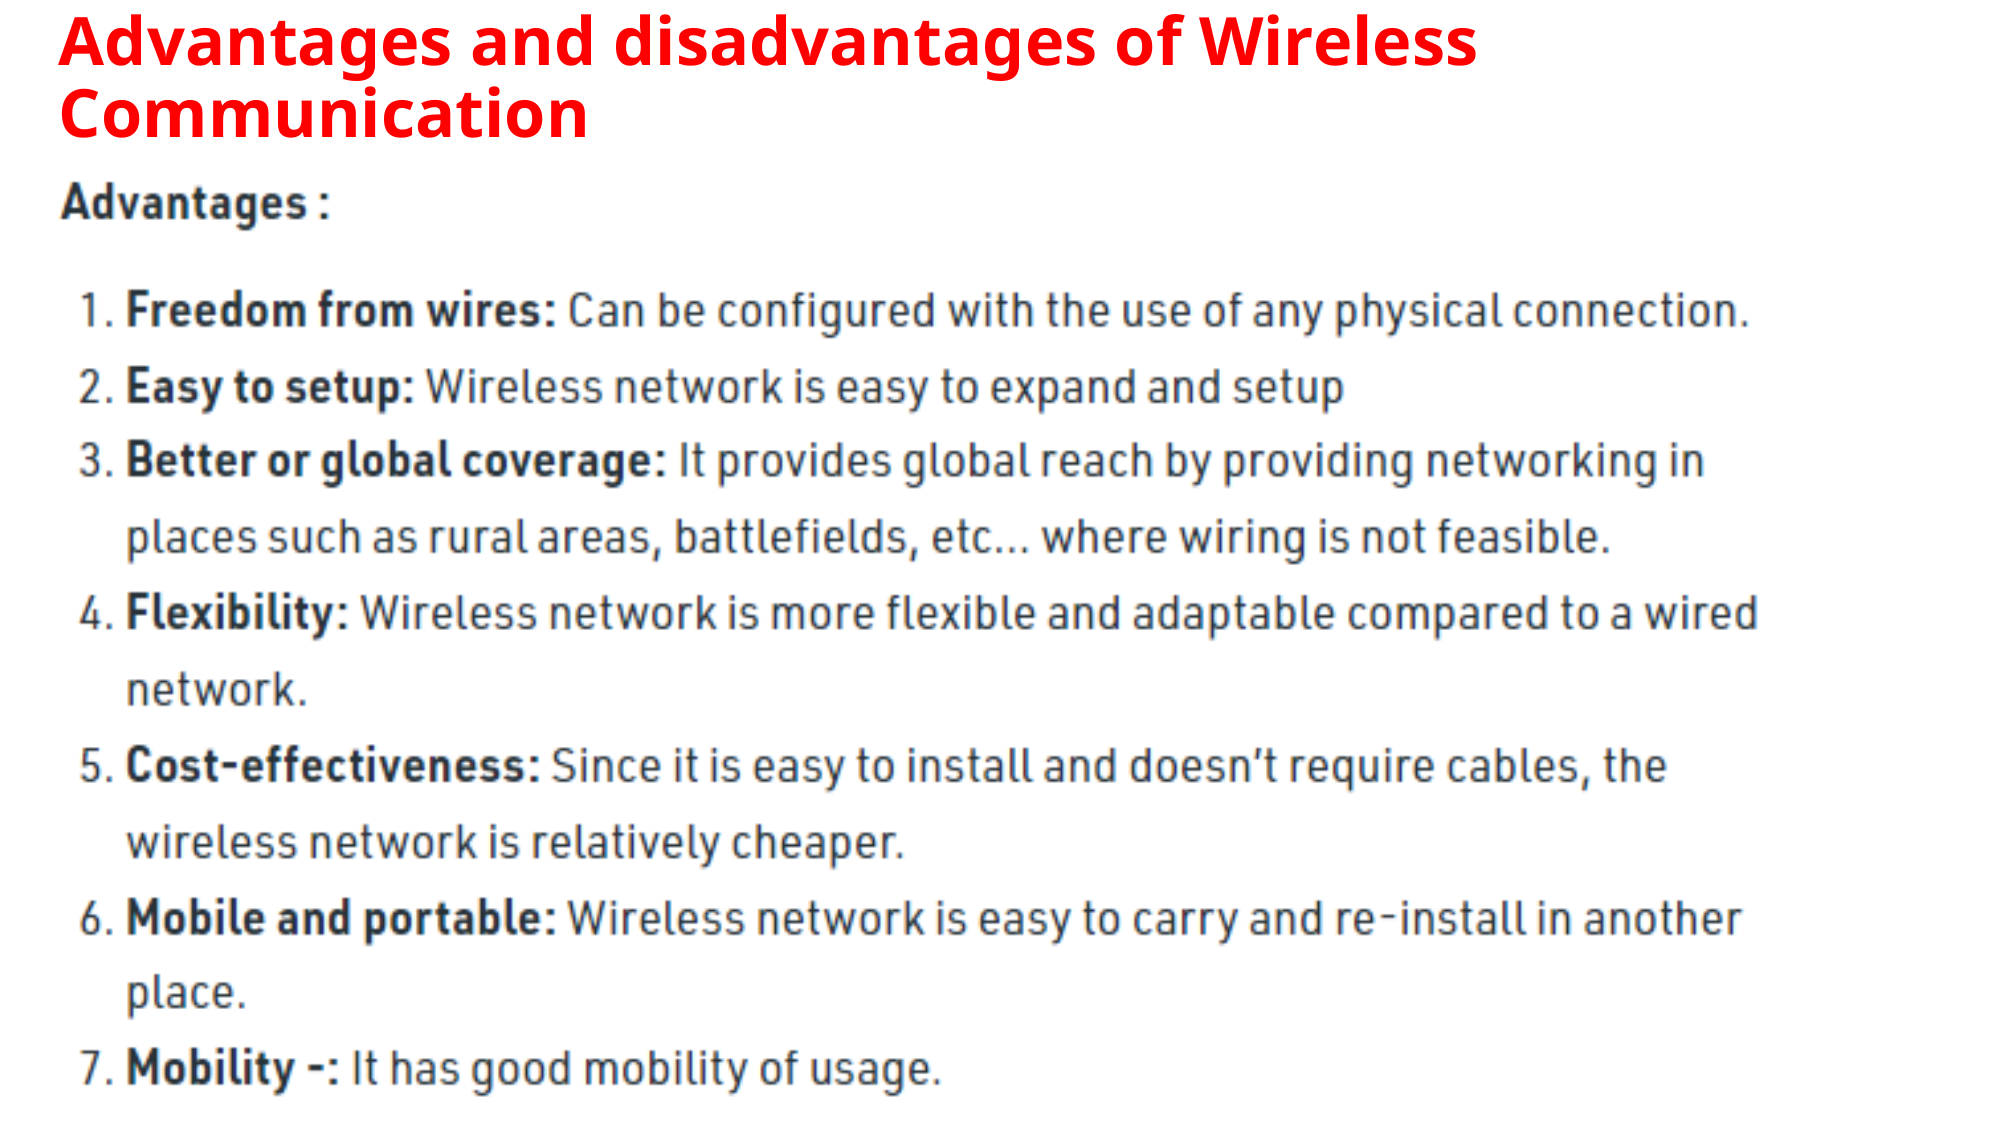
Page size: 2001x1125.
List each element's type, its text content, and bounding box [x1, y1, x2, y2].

picture [44, 169, 1808, 1125]
title Advantages and disadvantages of Wireless Communication [44, 11, 1840, 229]
